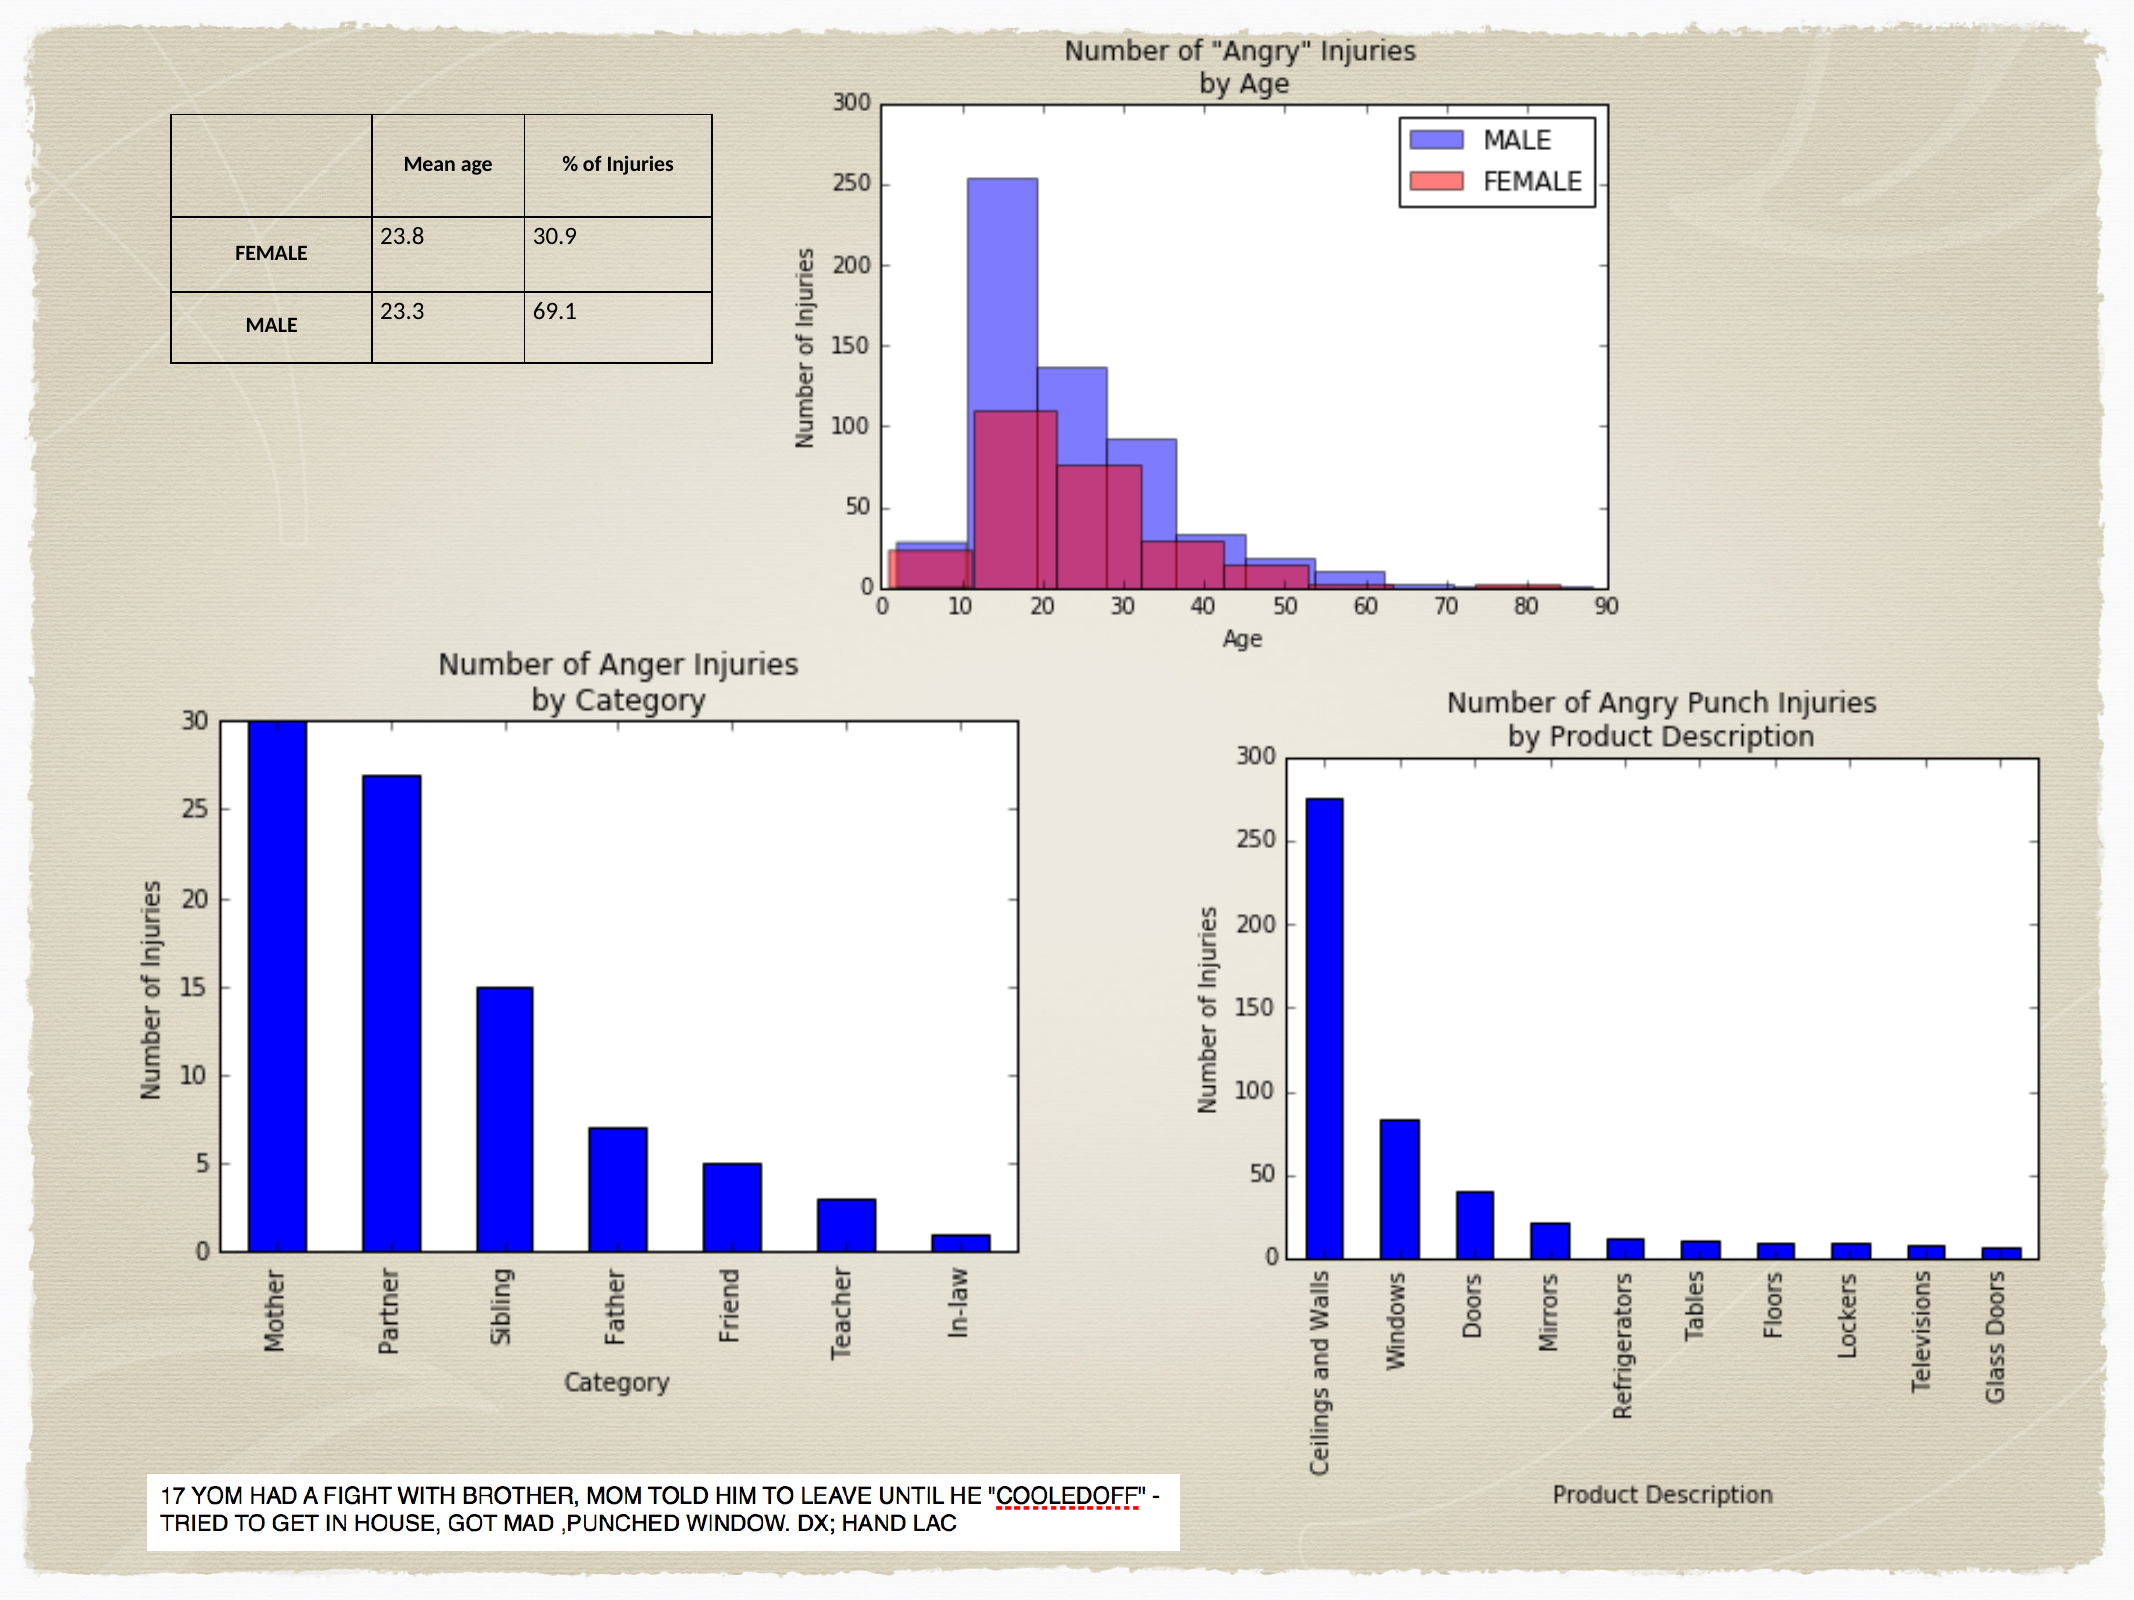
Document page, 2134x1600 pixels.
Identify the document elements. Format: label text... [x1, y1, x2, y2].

table_header [172, 115, 371, 216]
table_cell 23.8 [373, 218, 524, 291]
table_cell 69.1 [525, 293, 711, 362]
table_header Mean age [373, 115, 524, 216]
table_cell FEMALE [172, 218, 371, 291]
table_cell 23.3 [373, 293, 524, 362]
table_header % of Injuries [525, 115, 711, 216]
table_cell MALE [172, 293, 371, 362]
table_cell 30.9 [525, 218, 711, 291]
picture [0, 0, 2134, 1600]
